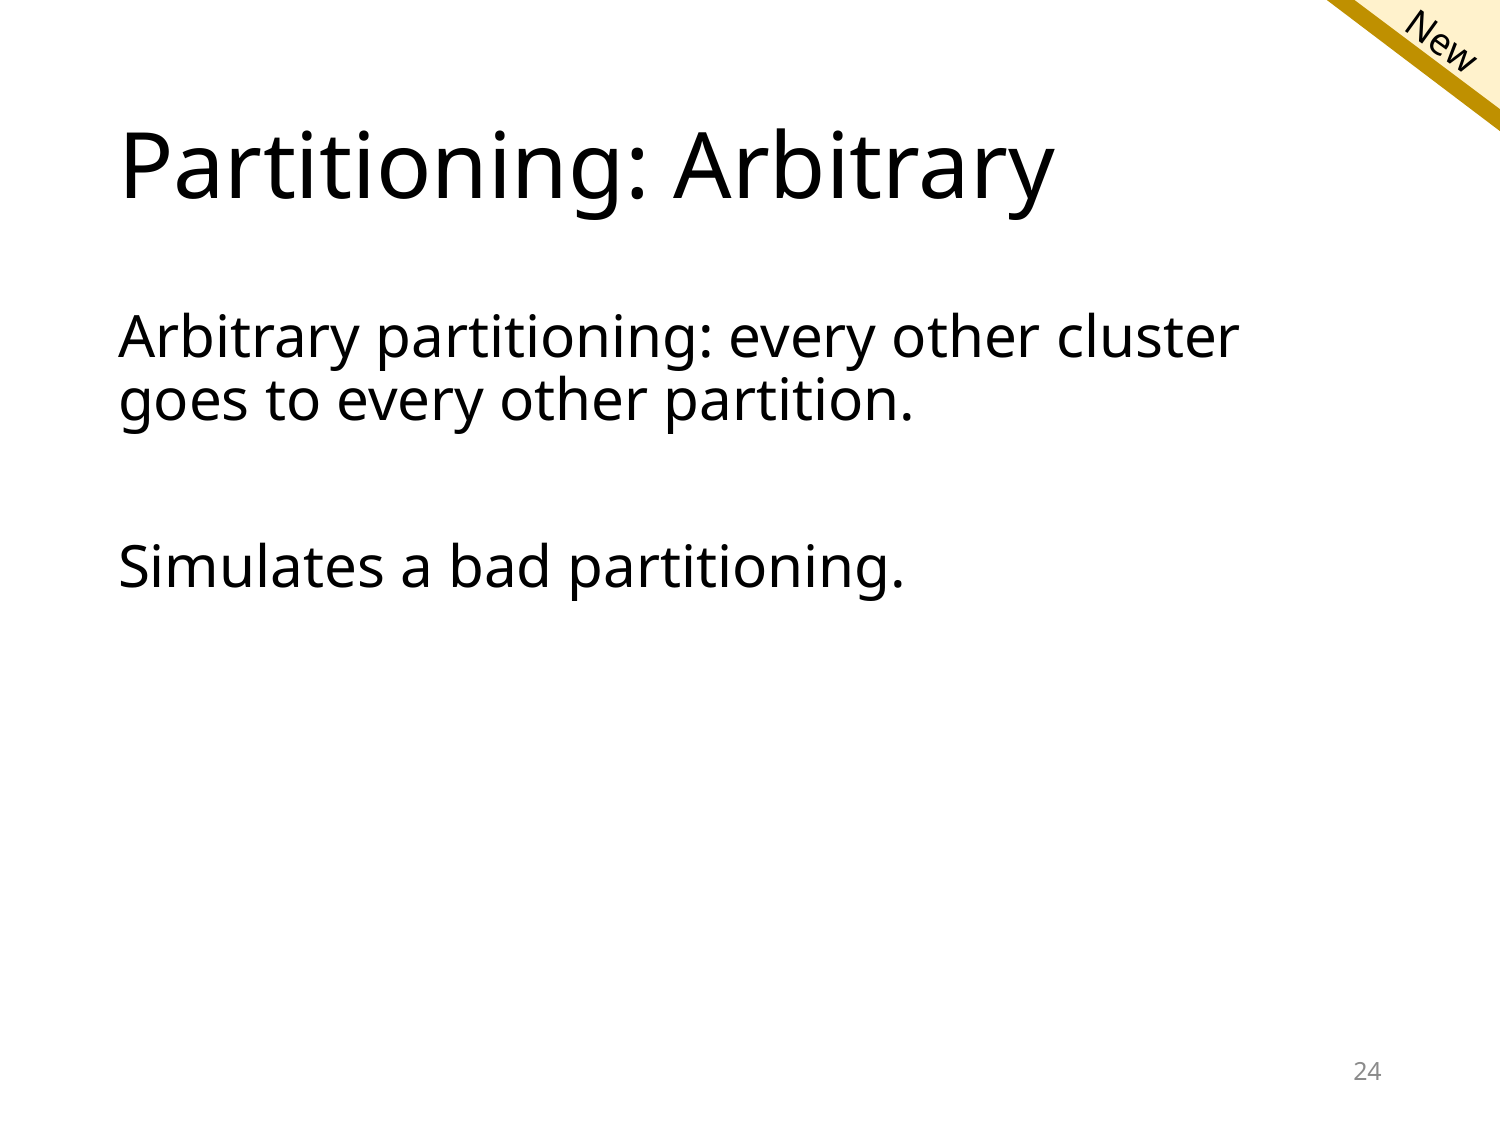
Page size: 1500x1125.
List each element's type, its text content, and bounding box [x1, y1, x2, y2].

slide_number 24 [1059, 1042, 1397, 1103]
list Arbitrary partitioning: every other cluster goes to every other partition. Simulates a bad partitioning. [103, 299, 1397, 1014]
title Partitioning: Arbitrary [103, 59, 1397, 278]
